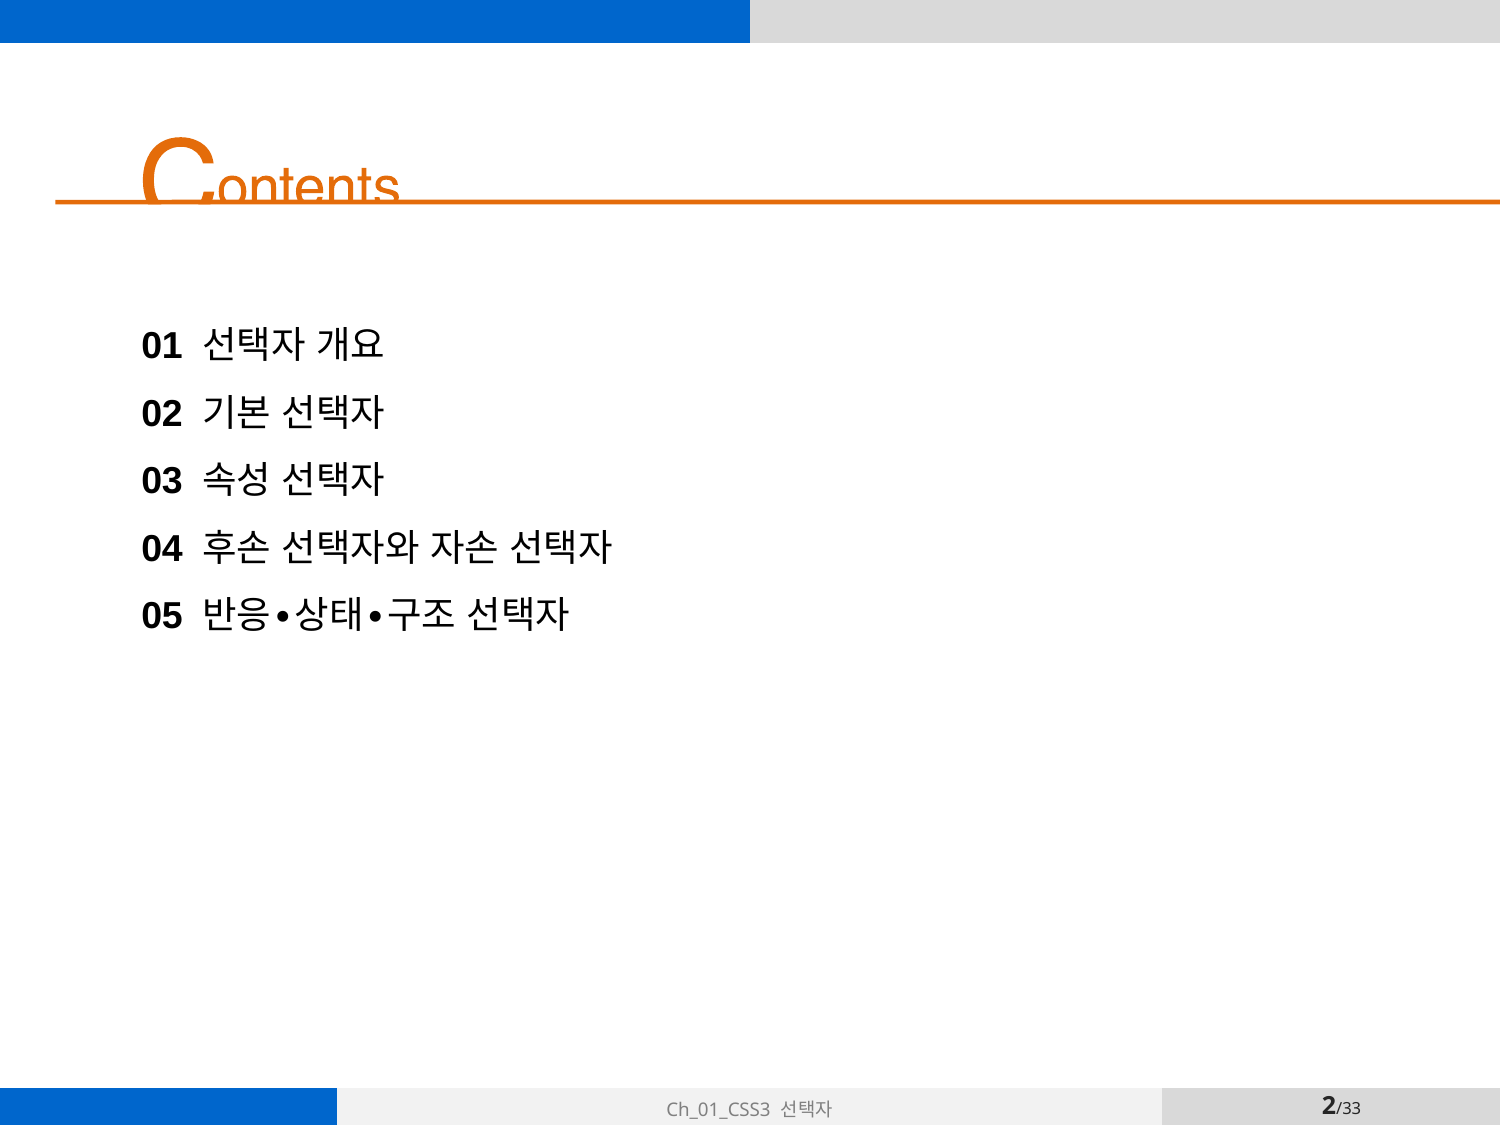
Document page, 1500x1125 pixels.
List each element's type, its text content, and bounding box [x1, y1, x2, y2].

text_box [218, 167, 400, 203]
text_box 01 선택자 개요 02 기본 선택자 03 속성 선택자 04 후손 선택자와 자손 선택자 05 반응∙상태∙구조 선택자 [90, 270, 1434, 696]
text_box [142, 137, 214, 202]
